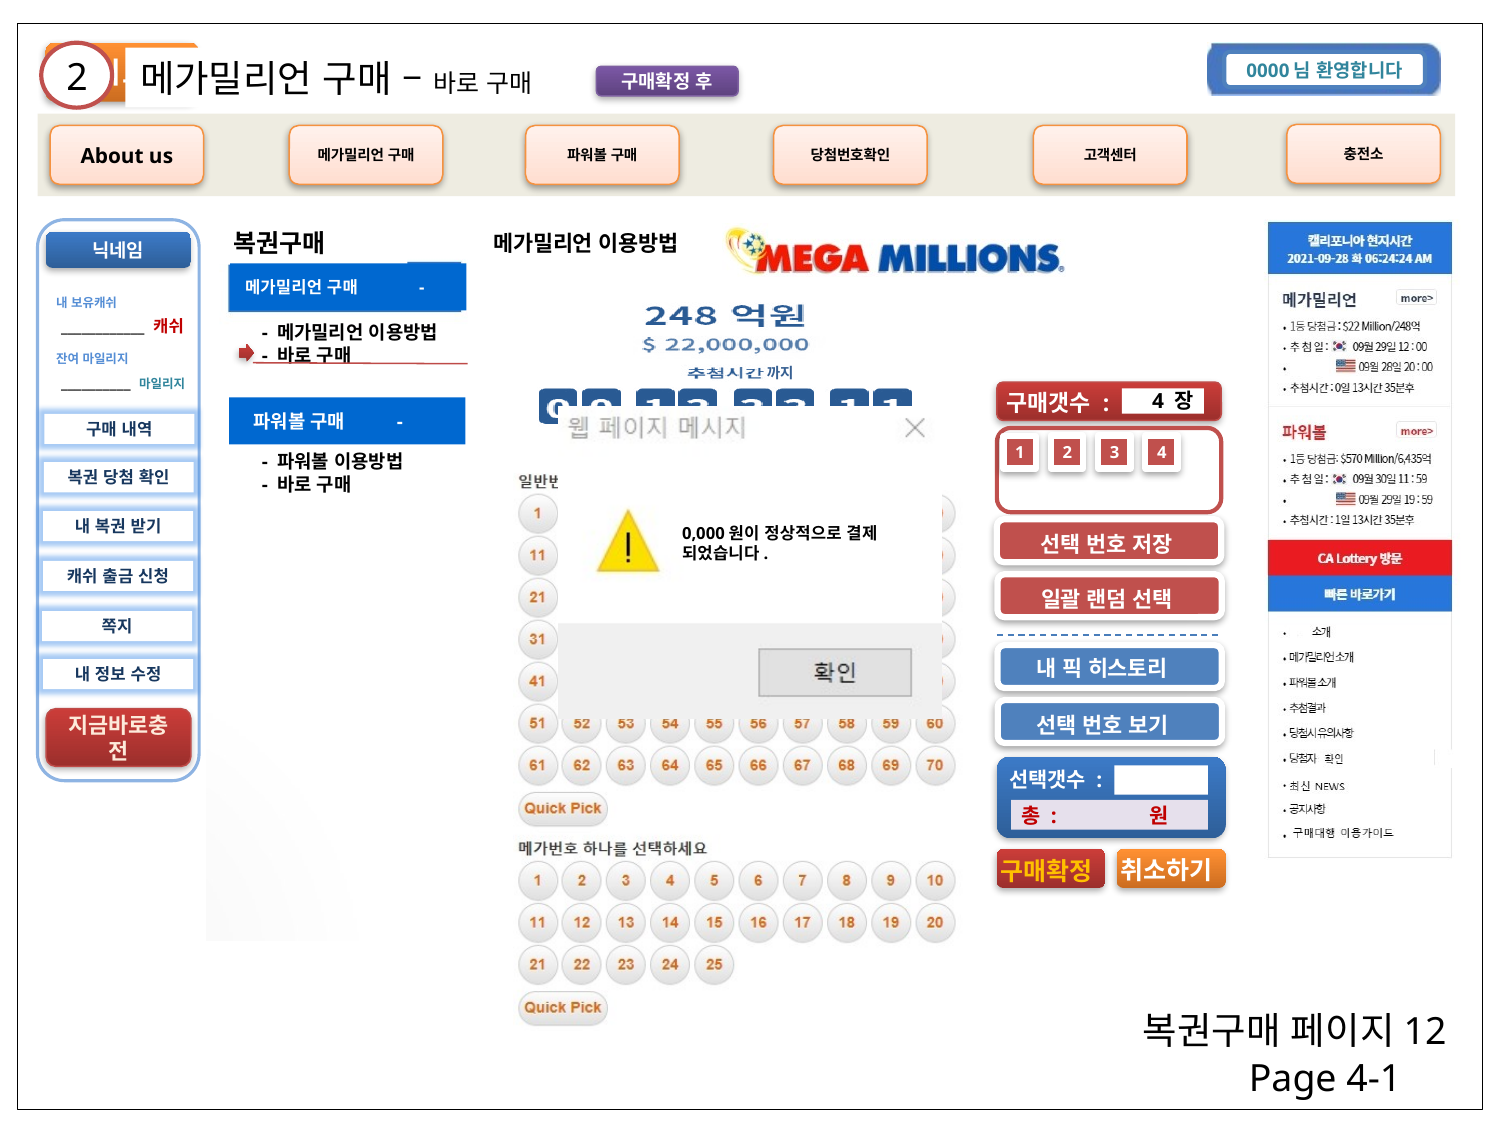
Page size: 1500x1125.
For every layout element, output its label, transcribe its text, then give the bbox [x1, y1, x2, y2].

picture [206, 205, 1472, 1032]
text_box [985, 380, 1243, 894]
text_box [37, 219, 207, 781]
picture [1207, 42, 1441, 97]
text_box [16, 21, 1484, 1112]
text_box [37, 42, 1456, 197]
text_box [1127, 999, 1500, 1108]
text_box 당첨시 유의사항 - [34, 45, 1457, 203]
